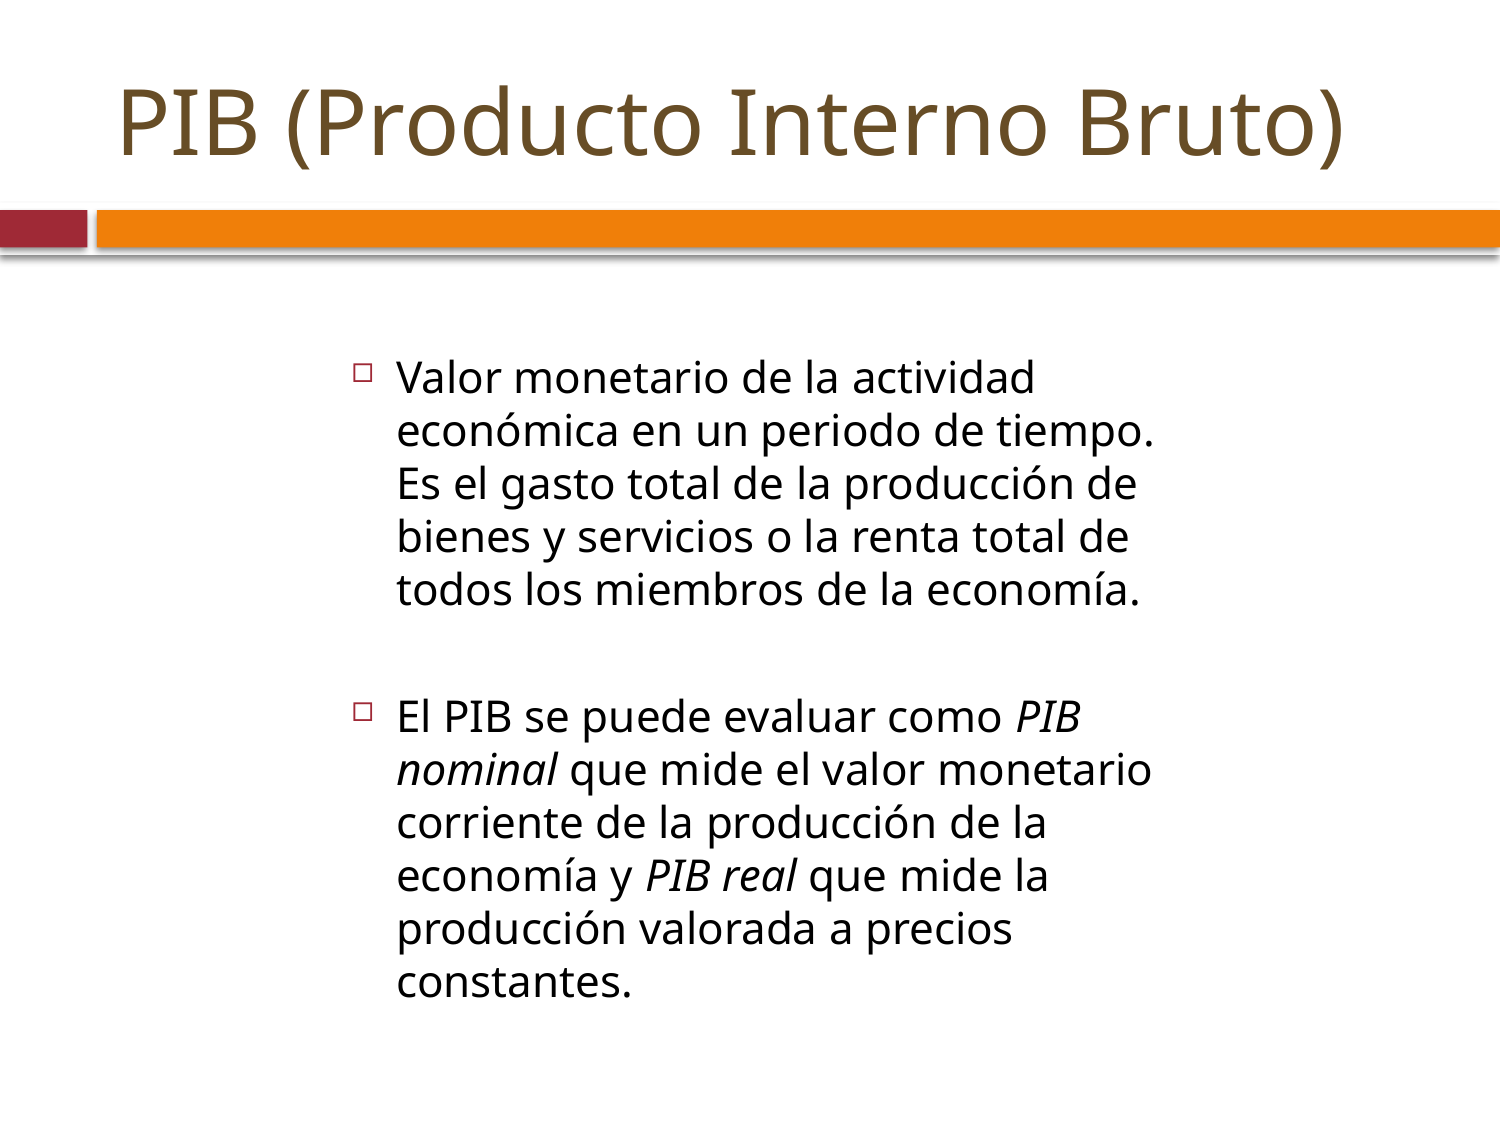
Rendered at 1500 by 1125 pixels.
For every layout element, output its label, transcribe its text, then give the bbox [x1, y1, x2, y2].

title PIB (Producto Interno Bruto) [100, 37, 1438, 200]
list Valor monetario de la actividad económica en un periodo de tiempo. Es el gasto total de la producción de bienes y servicios o la renta total de todos los miembros de la economía. El PIB se puede evaluar como PIB nominal que mide el valor monetario corriente de la producción de la economía y PIB real que mide la producción valorada a precios constantes. [336, 278, 1211, 1017]
